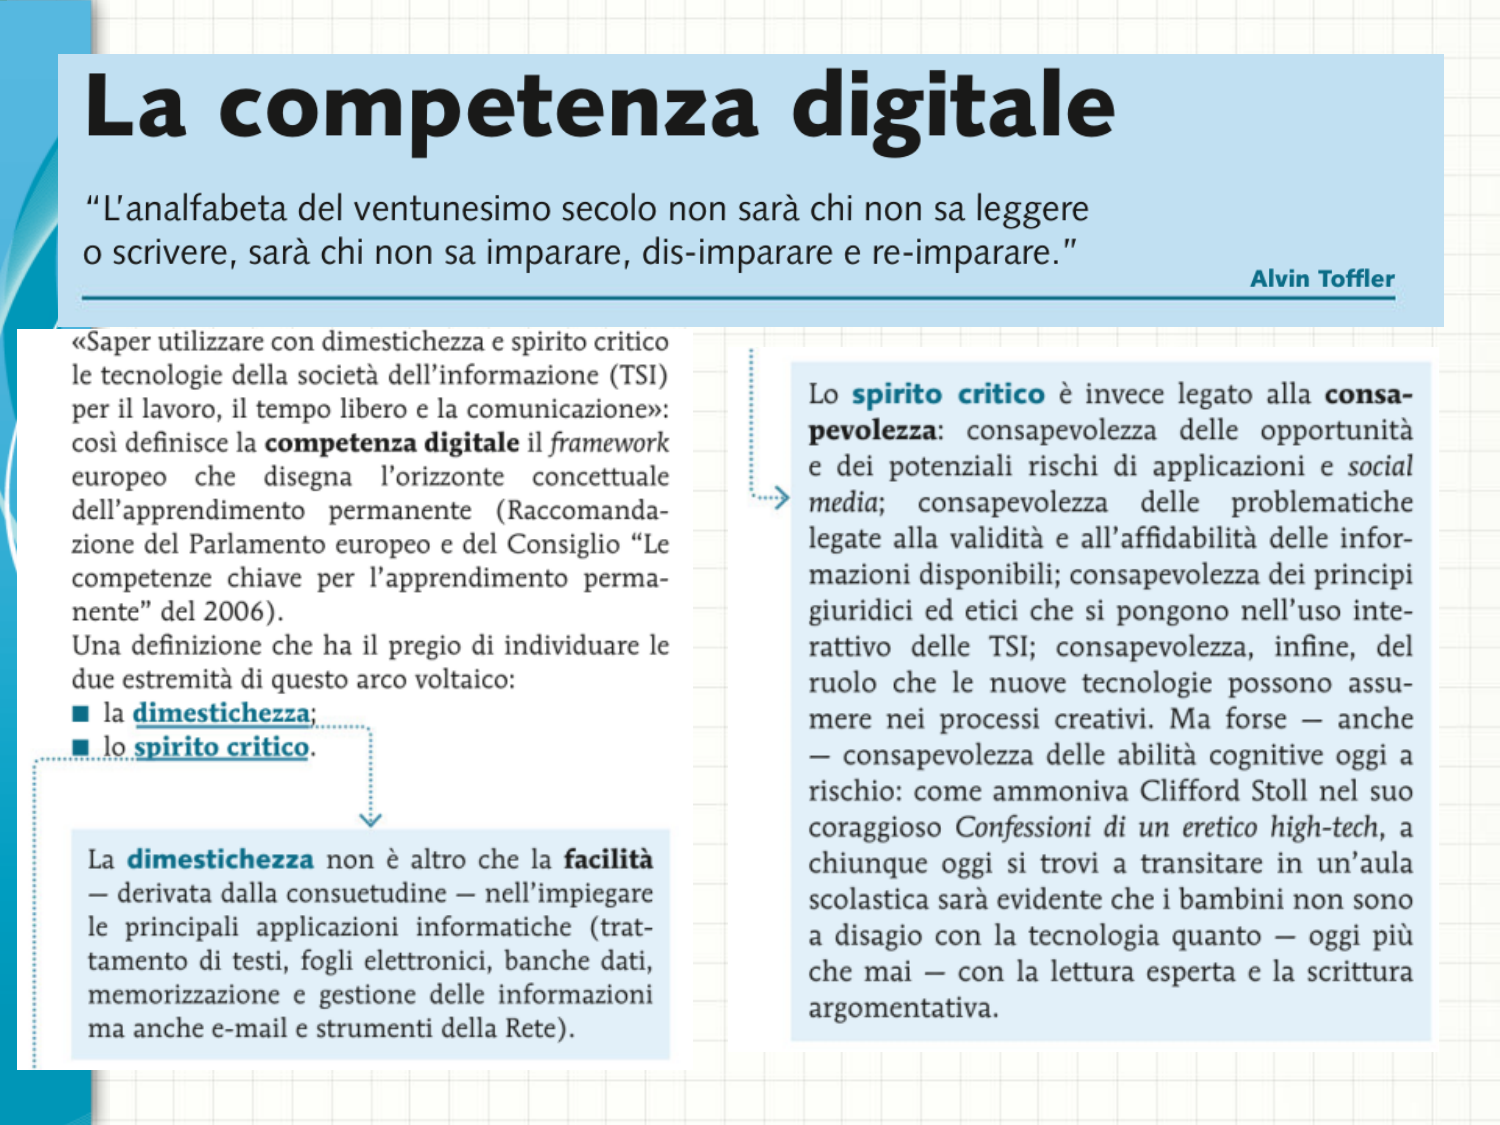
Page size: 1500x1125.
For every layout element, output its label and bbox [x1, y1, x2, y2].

list [58, 54, 1444, 327]
picture [0, 0, 1500, 1125]
